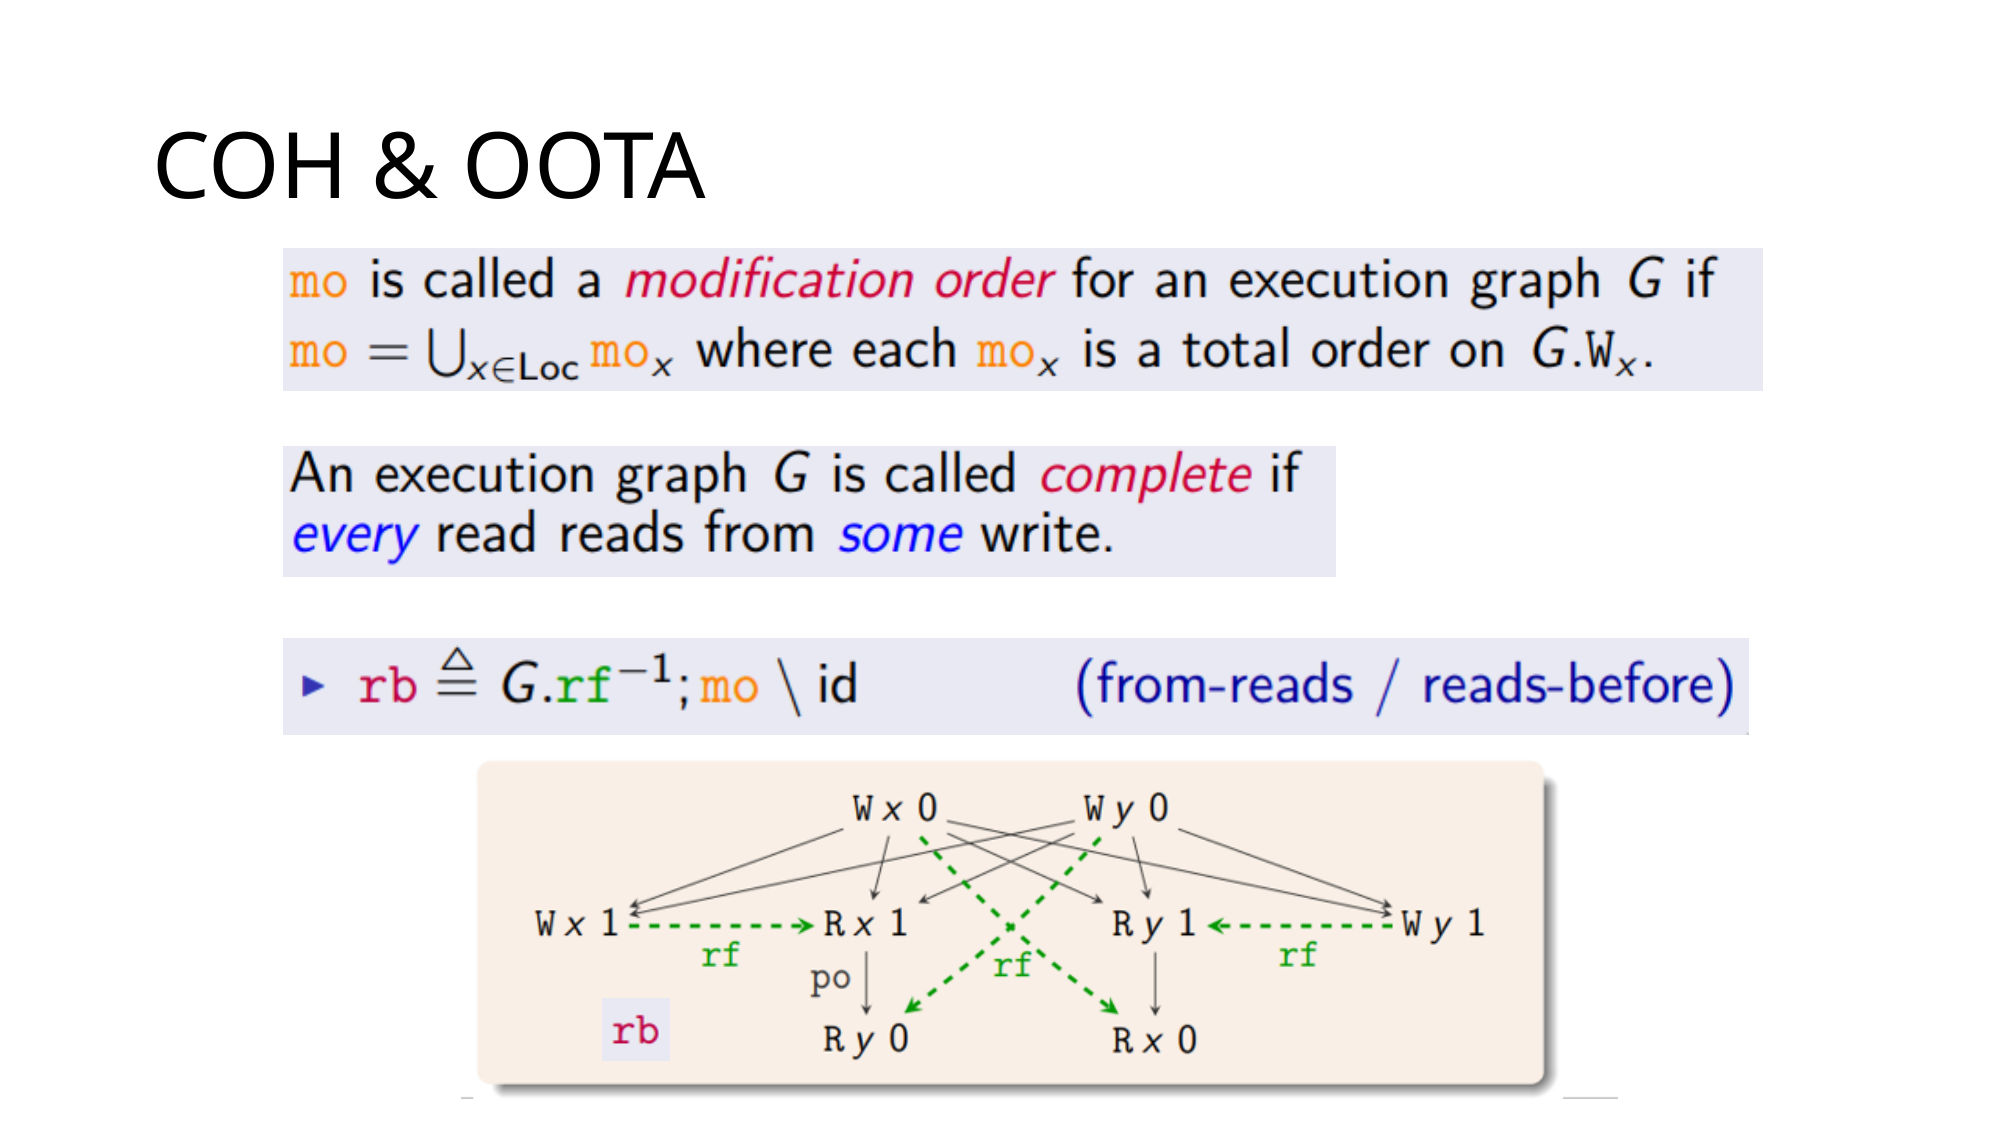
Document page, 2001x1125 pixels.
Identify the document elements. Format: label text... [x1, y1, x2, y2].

picture [283, 446, 1336, 577]
picture [283, 638, 1749, 735]
picture [461, 752, 1618, 1099]
picture [283, 248, 1763, 391]
title COH & OOTA [137, 59, 1863, 278]
